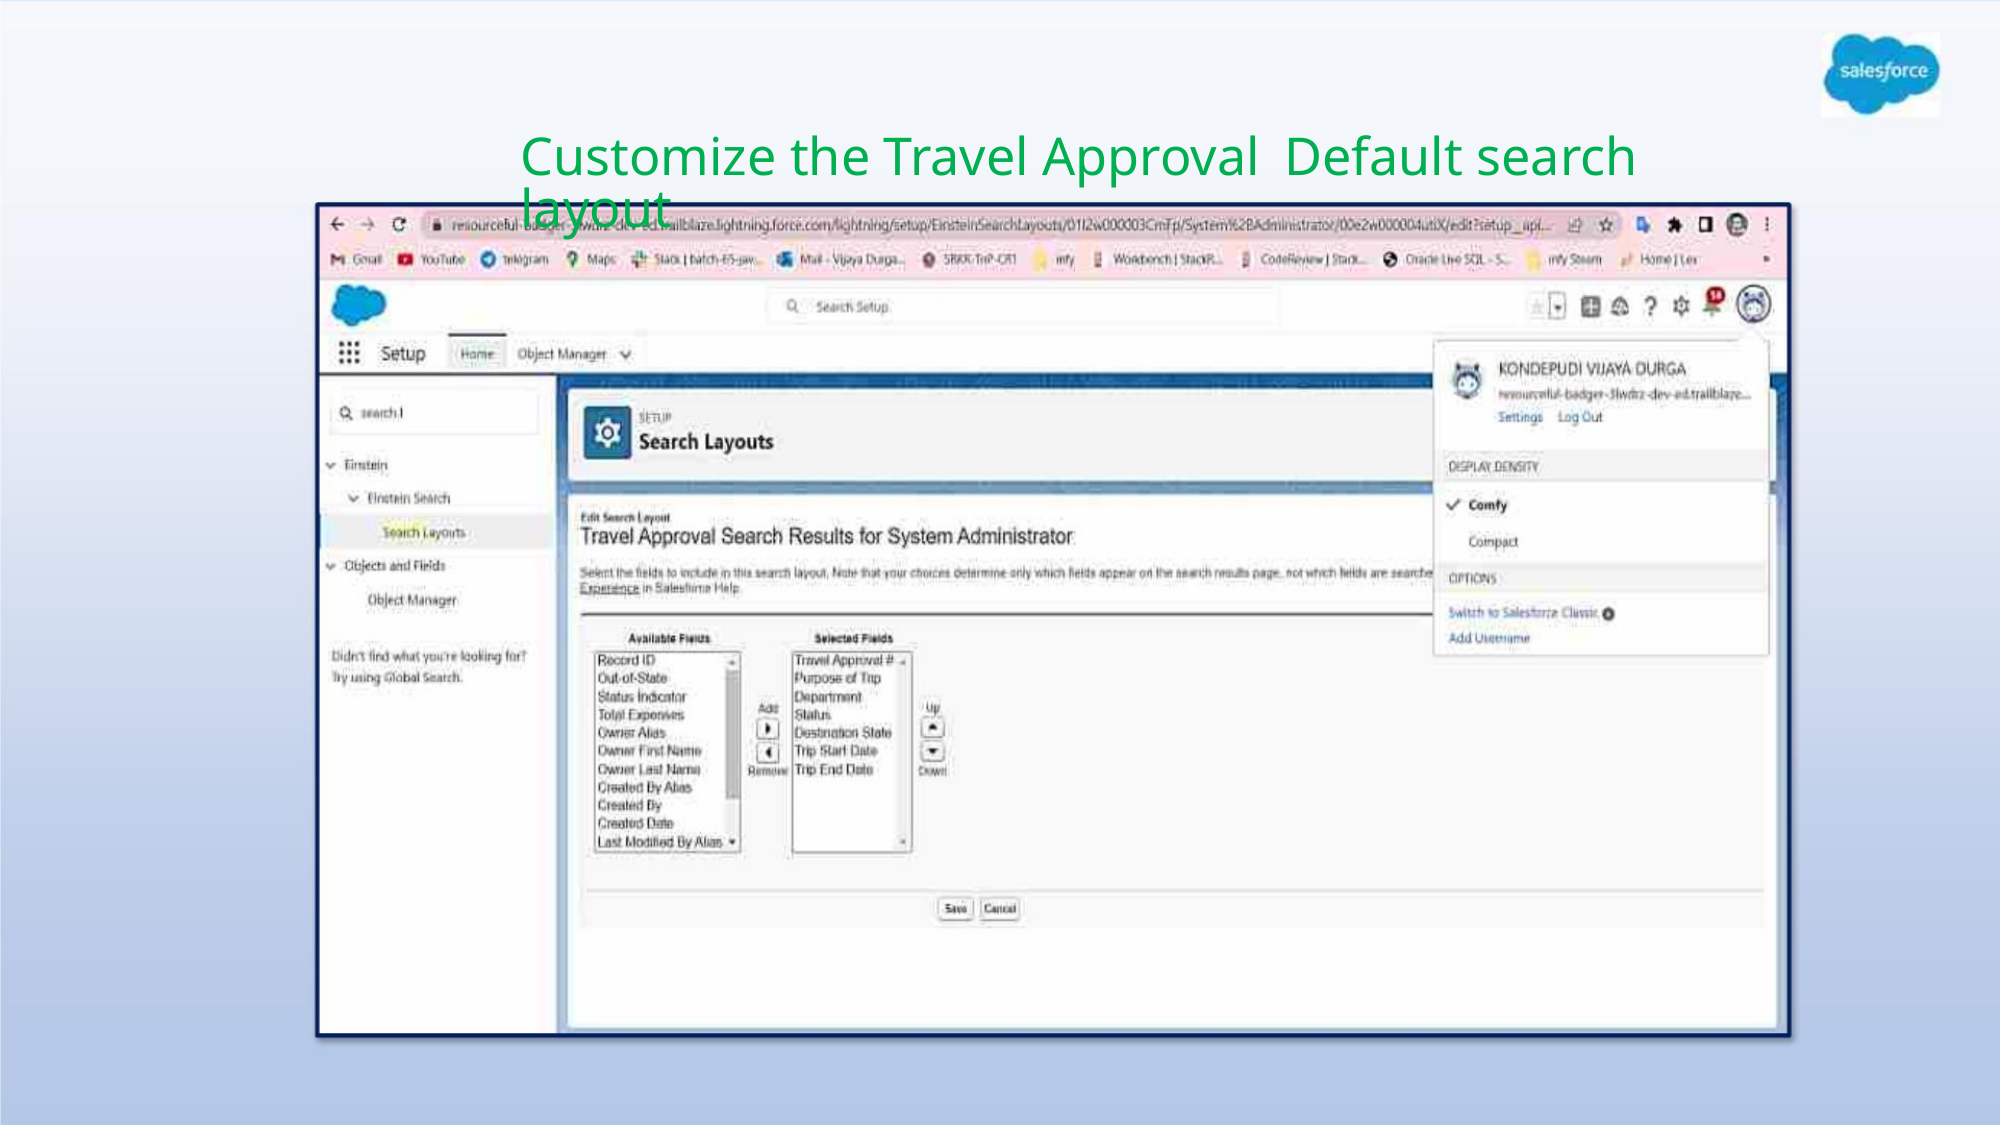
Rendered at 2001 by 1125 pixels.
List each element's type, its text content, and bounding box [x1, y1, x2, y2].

text_box [0, 0, 2000, 1125]
text_box Customize the Travel Approval Default search layout [520, 134, 1652, 239]
